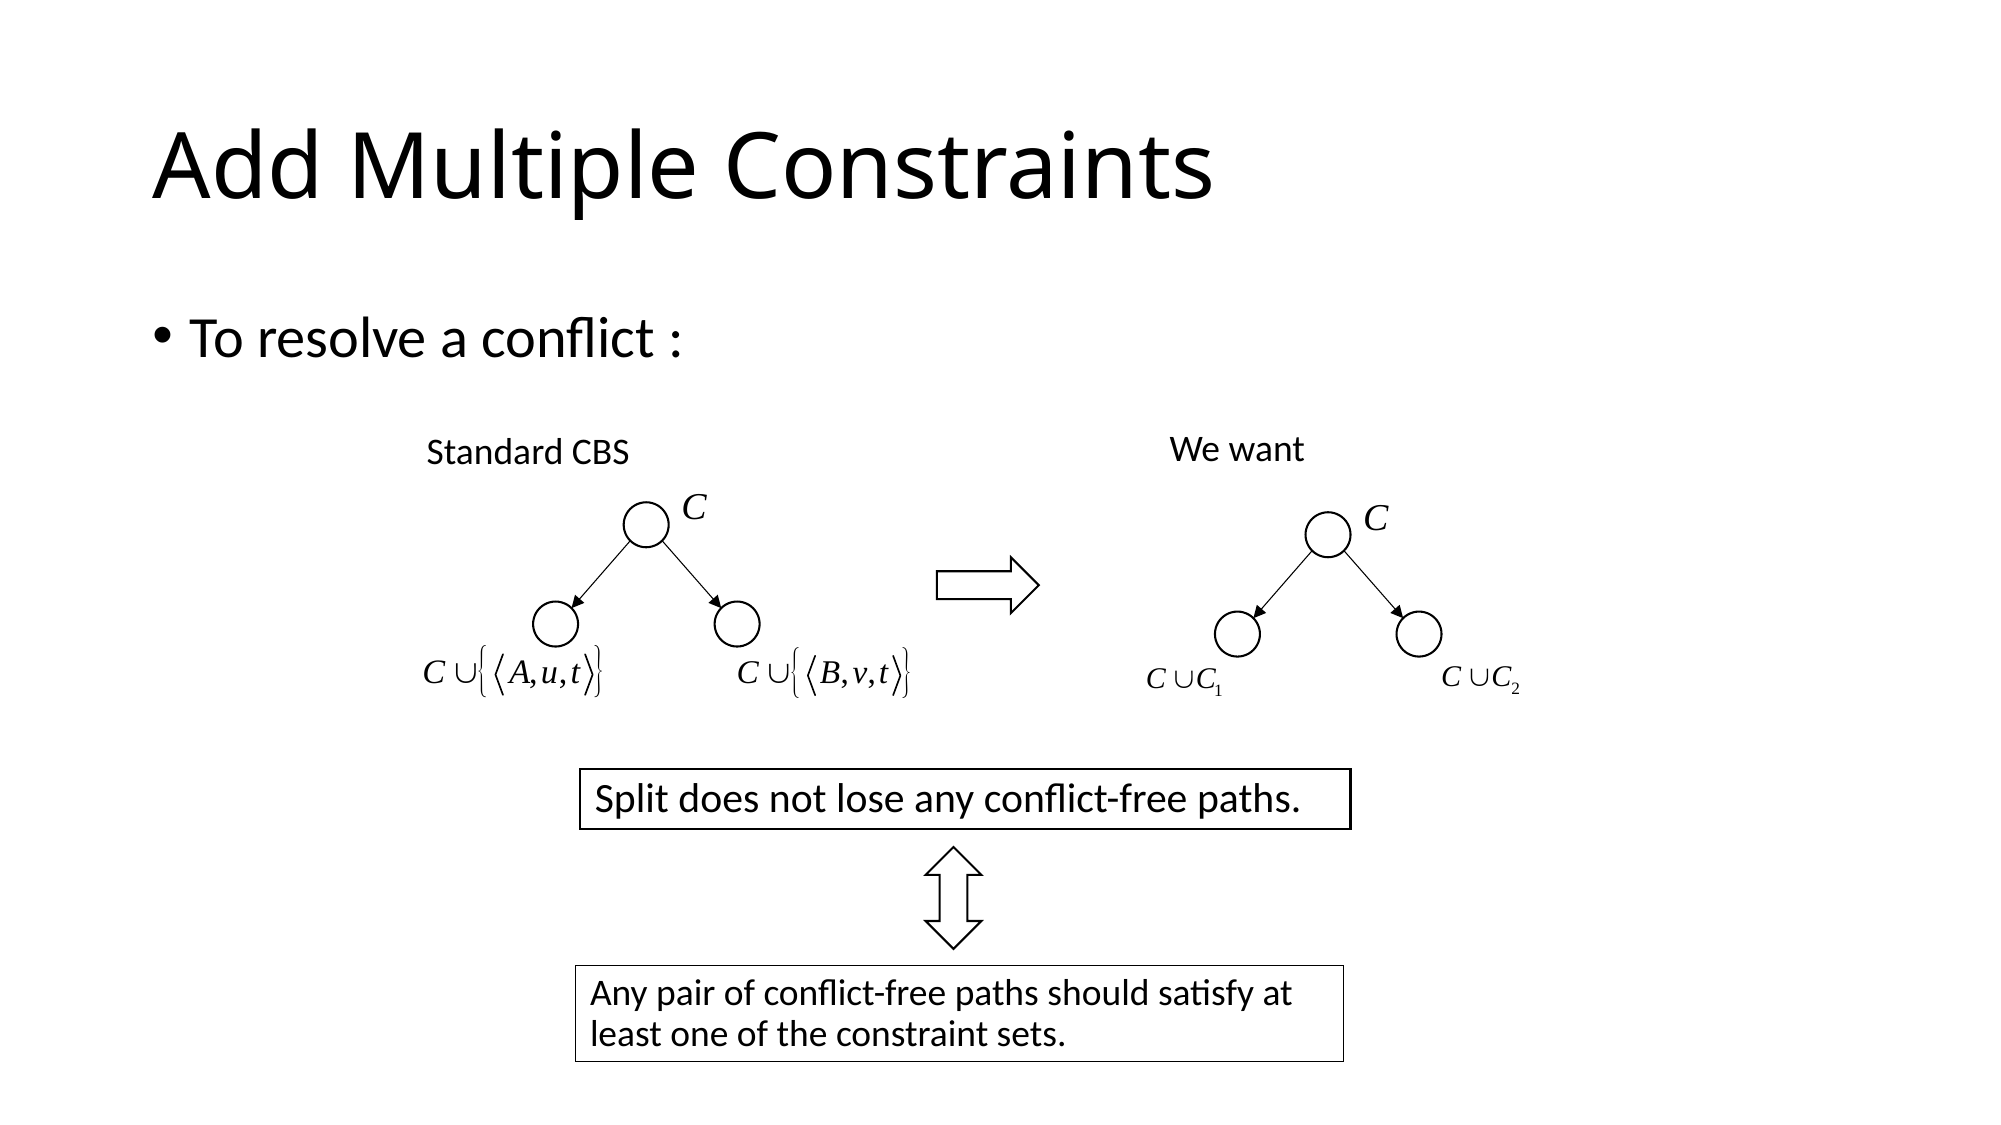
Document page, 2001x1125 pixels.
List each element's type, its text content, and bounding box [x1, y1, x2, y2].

text_box [319, 382, 957, 665]
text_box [418, 485, 922, 706]
text_box [353, 761, 1672, 1125]
text_box [923, 845, 984, 951]
title Add Multiple Constraints [137, 59, 1863, 278]
text_box We want [1154, 416, 1321, 477]
text_box [957, 554, 1041, 616]
text_box Standard CBS [411, 420, 645, 480]
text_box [1142, 495, 1526, 704]
text_box Any pair of conflict-free paths should satisfy at least one of the constraint sets. [575, 965, 1344, 1062]
